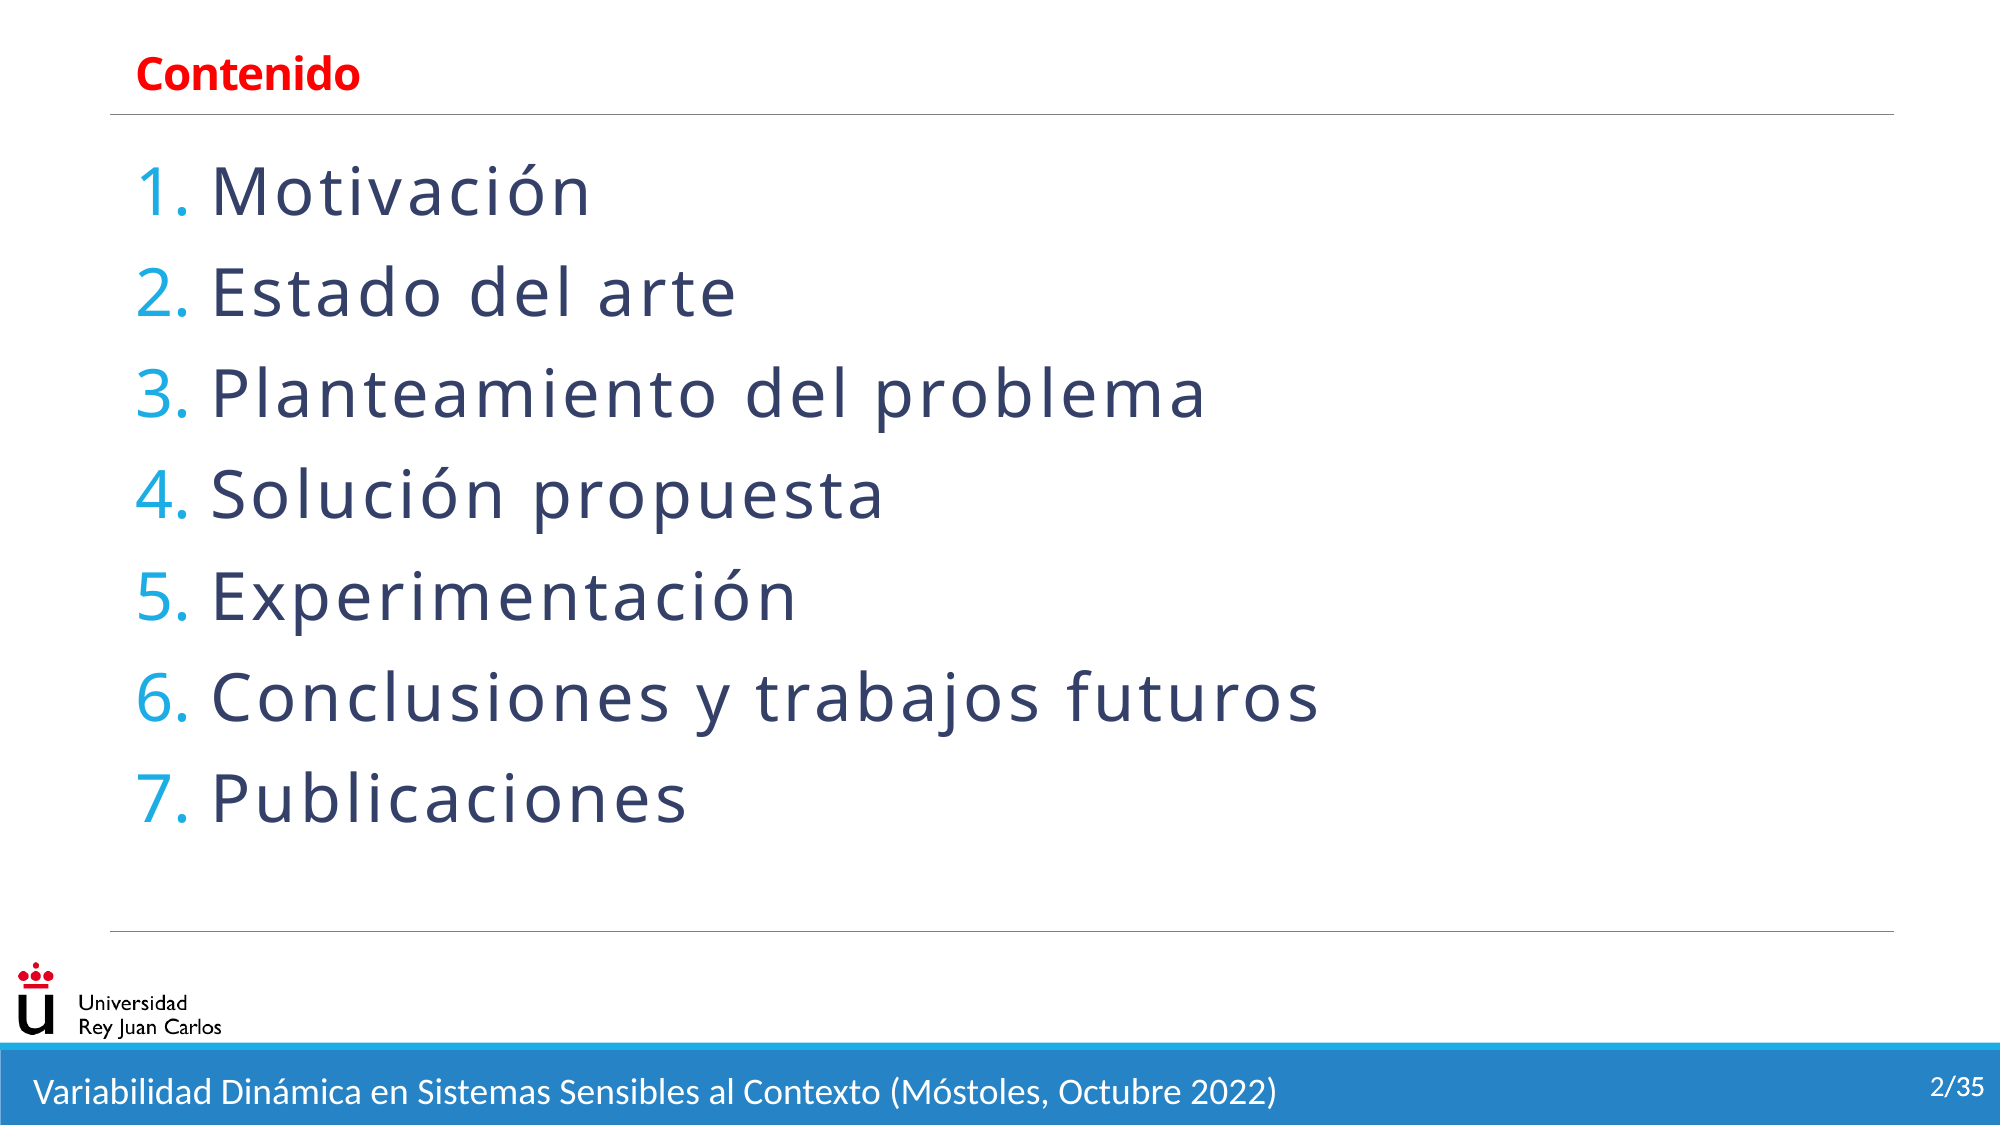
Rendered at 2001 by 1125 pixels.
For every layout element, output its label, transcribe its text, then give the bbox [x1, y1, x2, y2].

text_box 2/35 [1830, 1059, 2000, 1125]
picture [18, 961, 222, 1040]
text_box Motivación Estado del arte Planteamiento del problema Solución propuesta Experimentación Conclusiones y trabajos futuros Publicaciones [119, 150, 1956, 833]
title Contenido [119, 28, 1724, 108]
